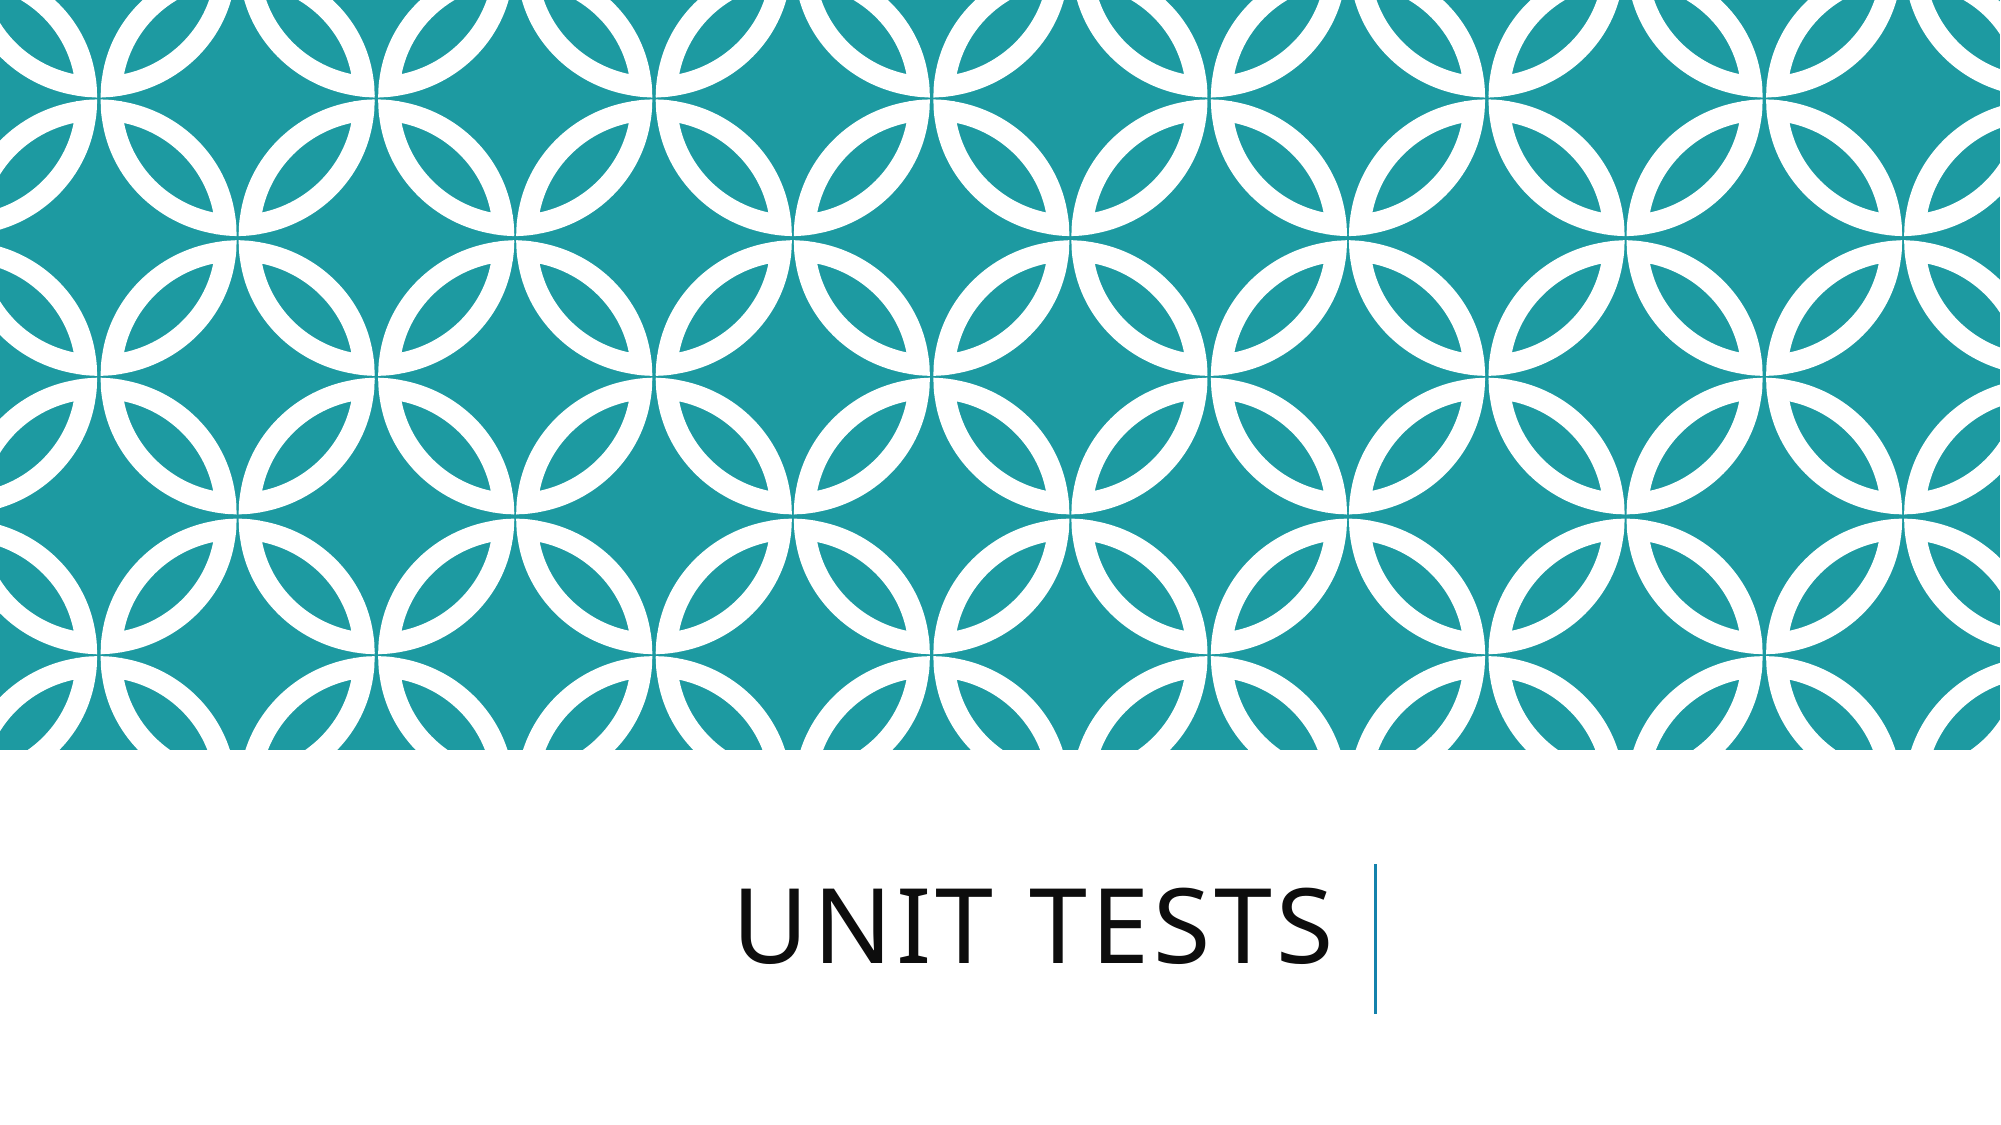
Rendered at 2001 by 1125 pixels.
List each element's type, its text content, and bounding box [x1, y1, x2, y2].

title Unit Tests [75, 813, 1350, 1054]
